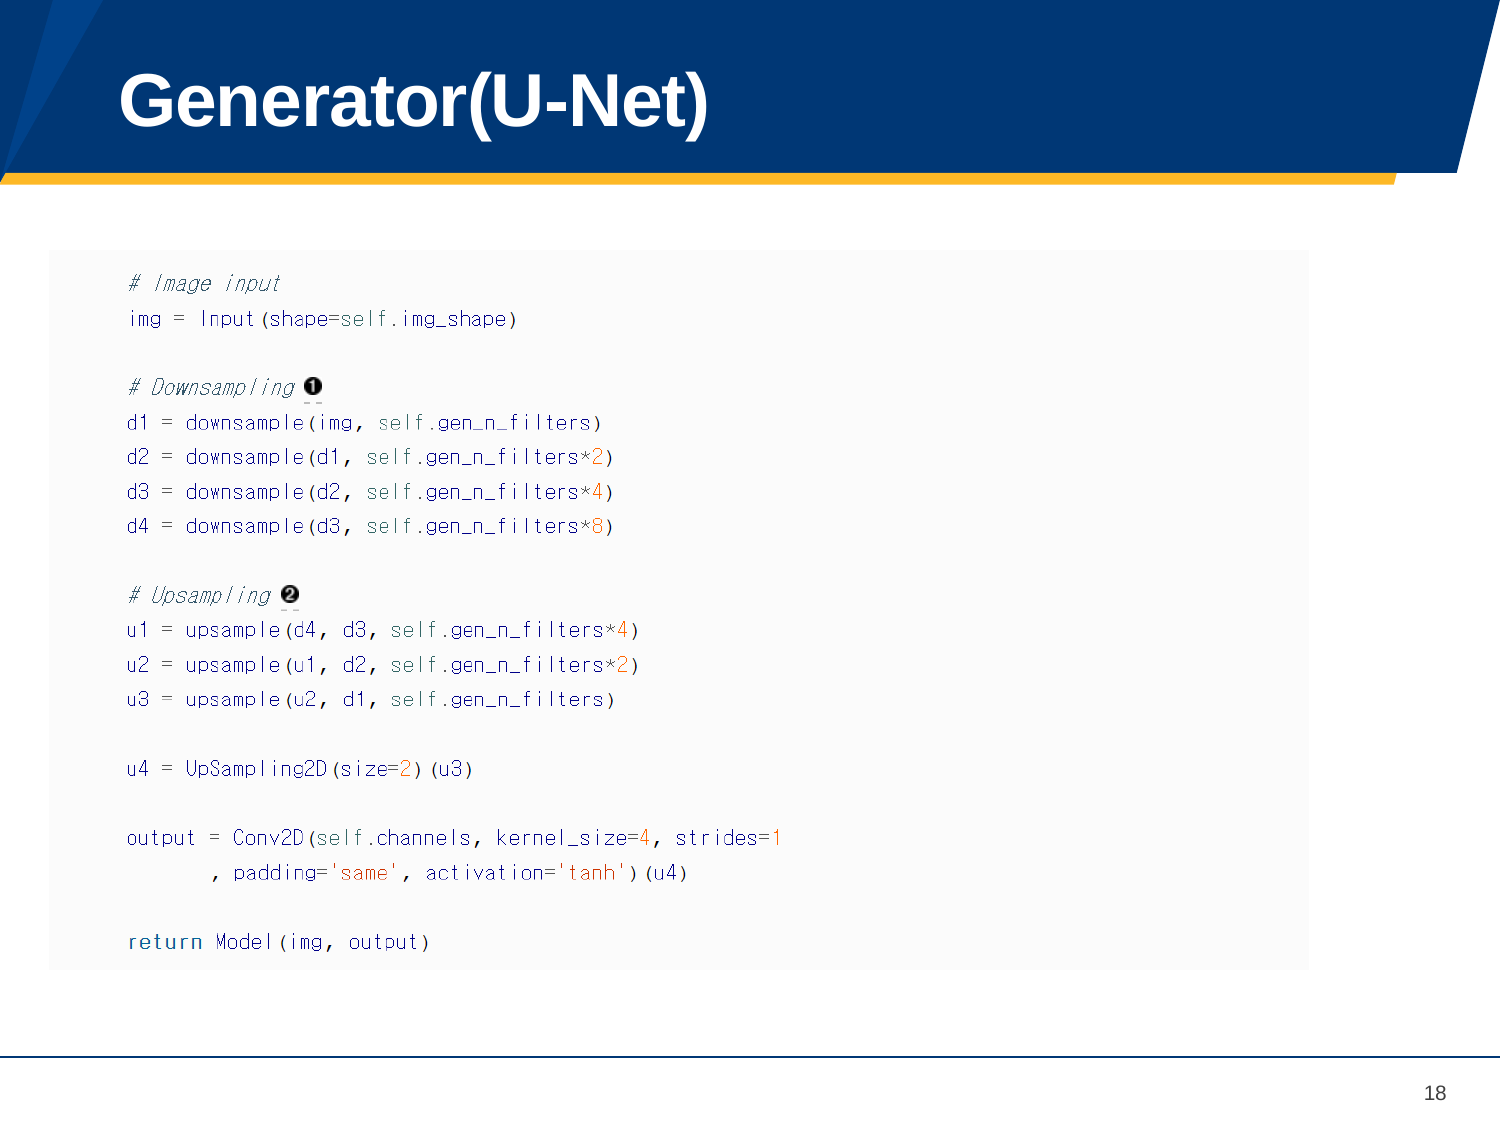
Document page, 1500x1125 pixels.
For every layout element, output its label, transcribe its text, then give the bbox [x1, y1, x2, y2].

slide_number 18 [1366, 1061, 1462, 1122]
picture [49, 250, 1316, 970]
title Generator(U-Net) [103, 22, 1397, 171]
